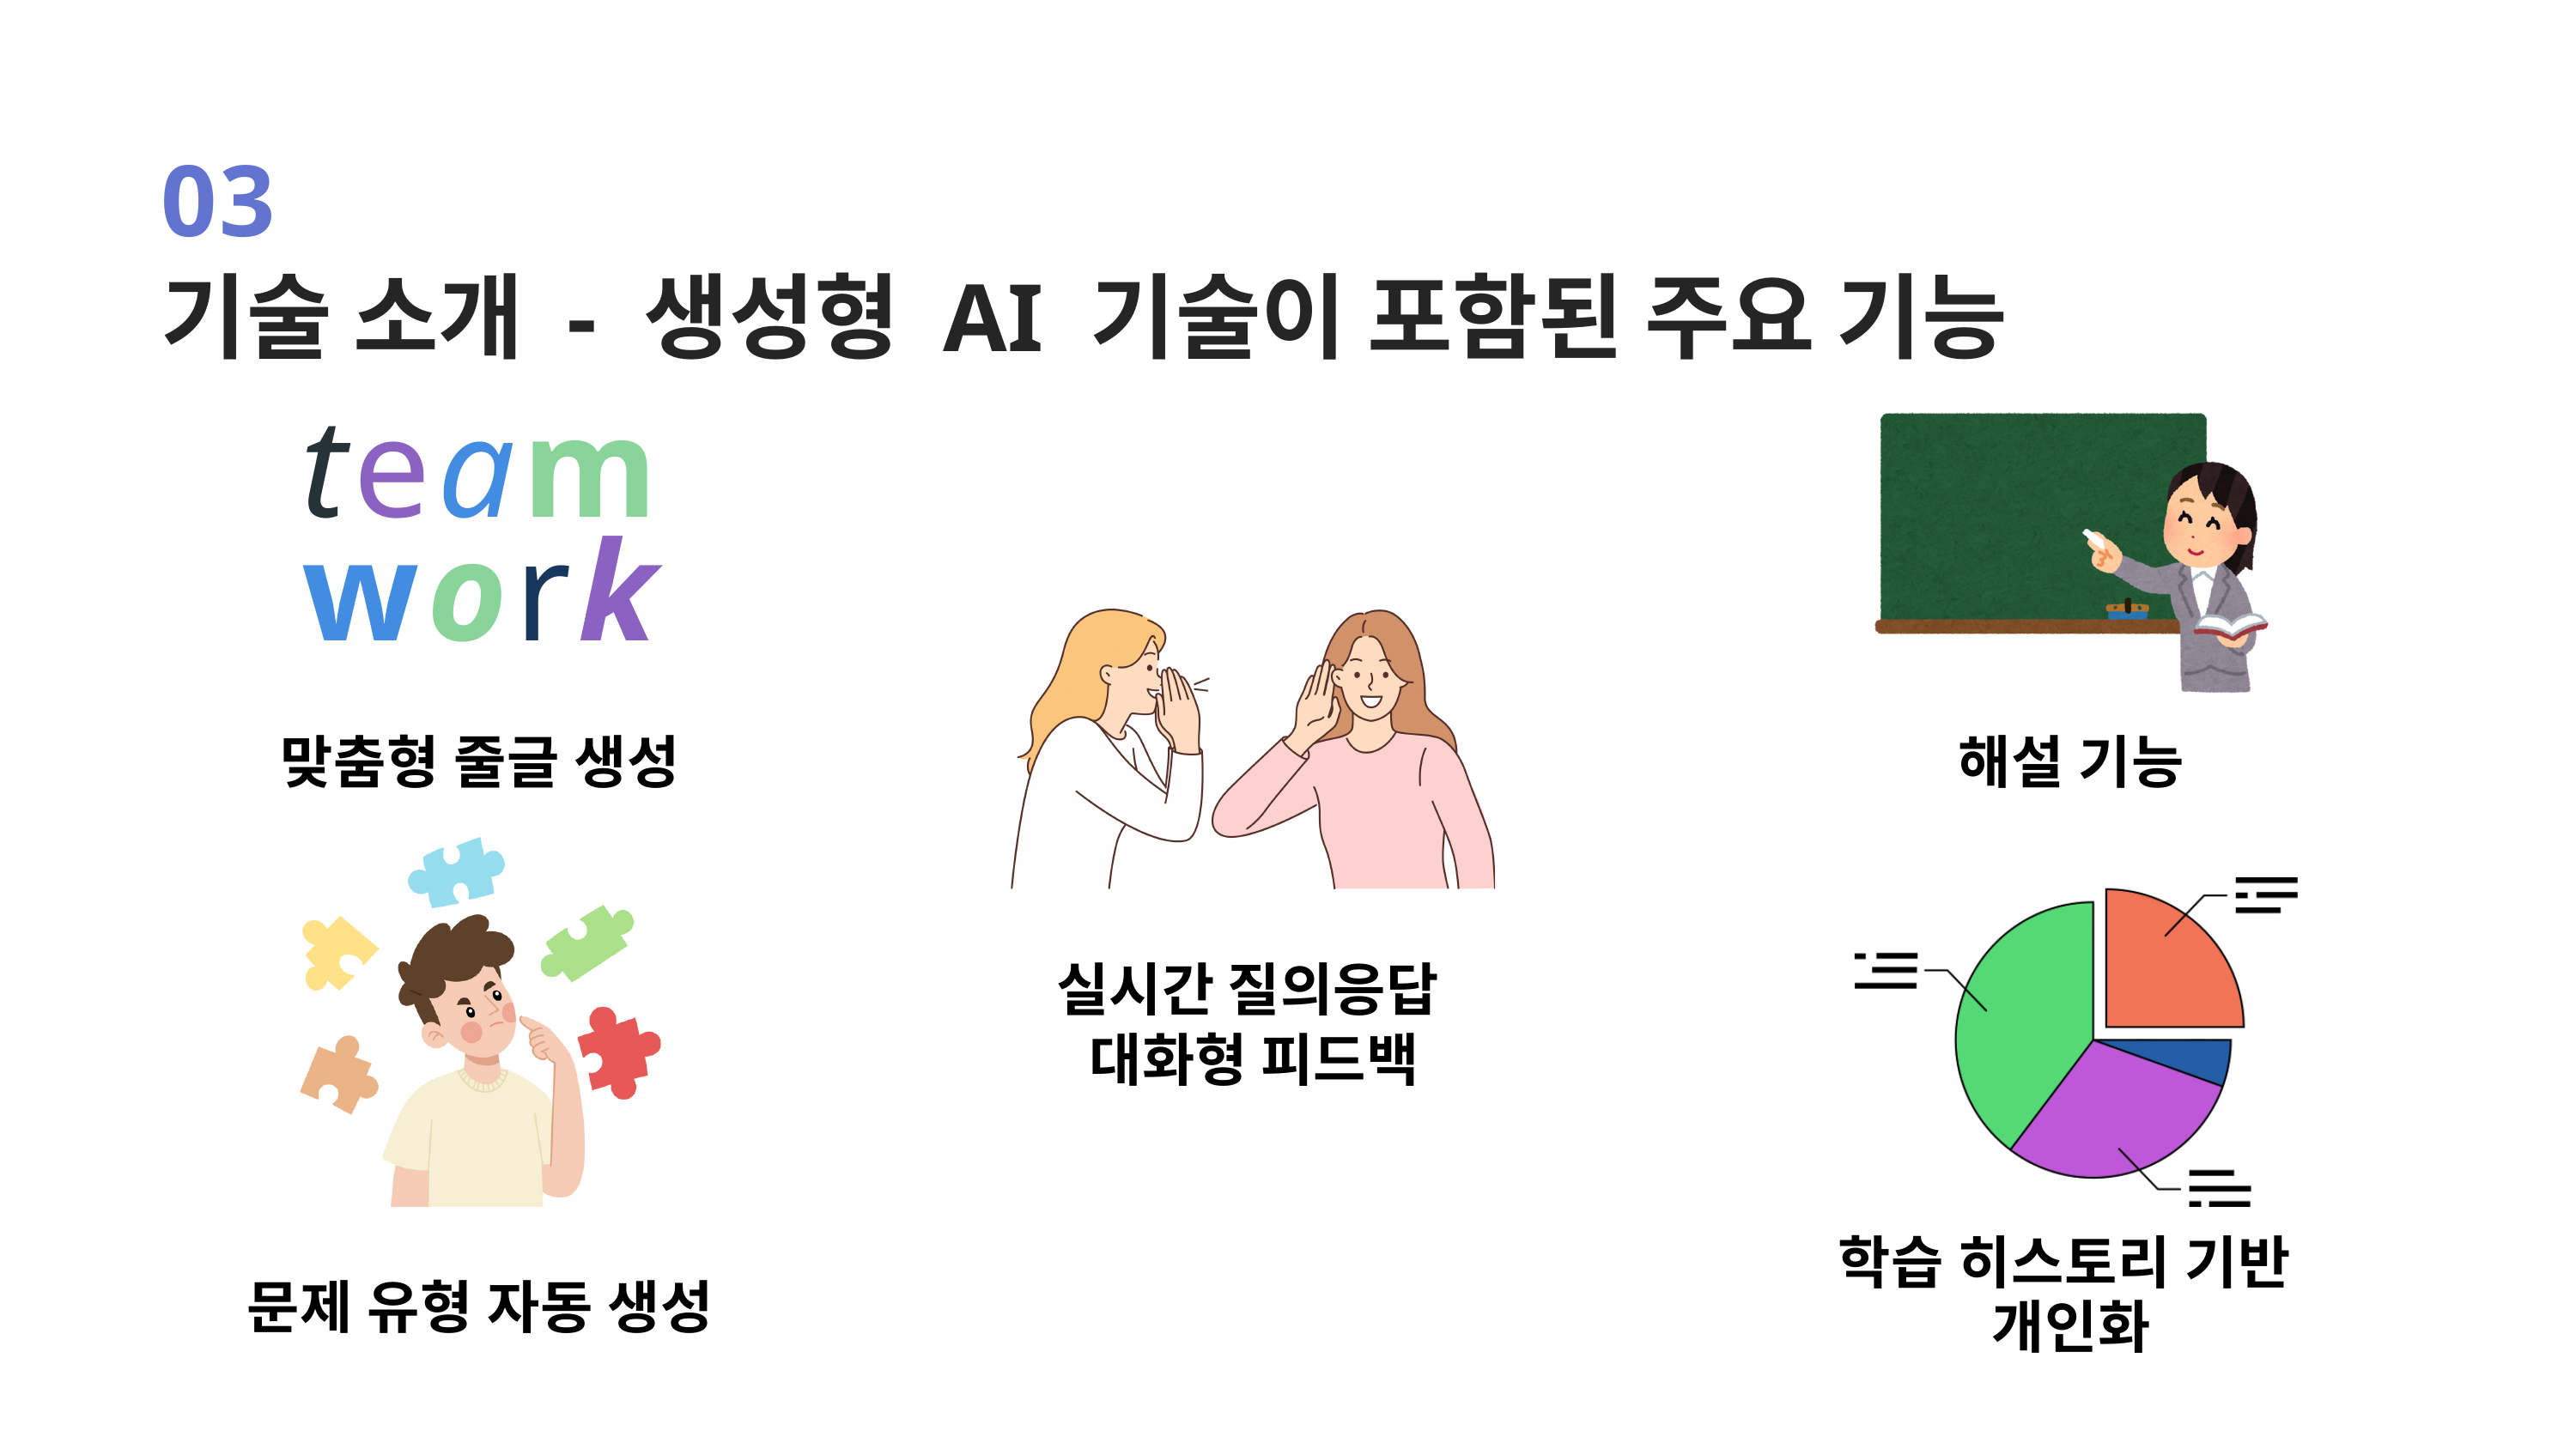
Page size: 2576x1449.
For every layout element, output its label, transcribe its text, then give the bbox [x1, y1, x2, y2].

text_box 실시간 질의응답 대화형 피드백 [1020, 951, 1488, 1093]
text_box 학습 히스토리 기반 개인화 [1825, 1230, 2318, 1361]
text_box [1874, 412, 2269, 694]
text_box 맞춤형 줄글 생성 [270, 679, 691, 795]
text_box 해설 기능 [1952, 679, 2191, 795]
text_box 03 [161, 58, 358, 184]
text_box [300, 837, 661, 1207]
text_box team work [193, 420, 766, 669]
text_box [1854, 877, 2298, 1207]
text_box 기술 소개 - 생성형 AI 기술이 포함된 주요 기능 [161, 184, 2072, 370]
text_box 문제 유형 자동 생성 [231, 1225, 731, 1340]
text_box [1011, 609, 1496, 889]
